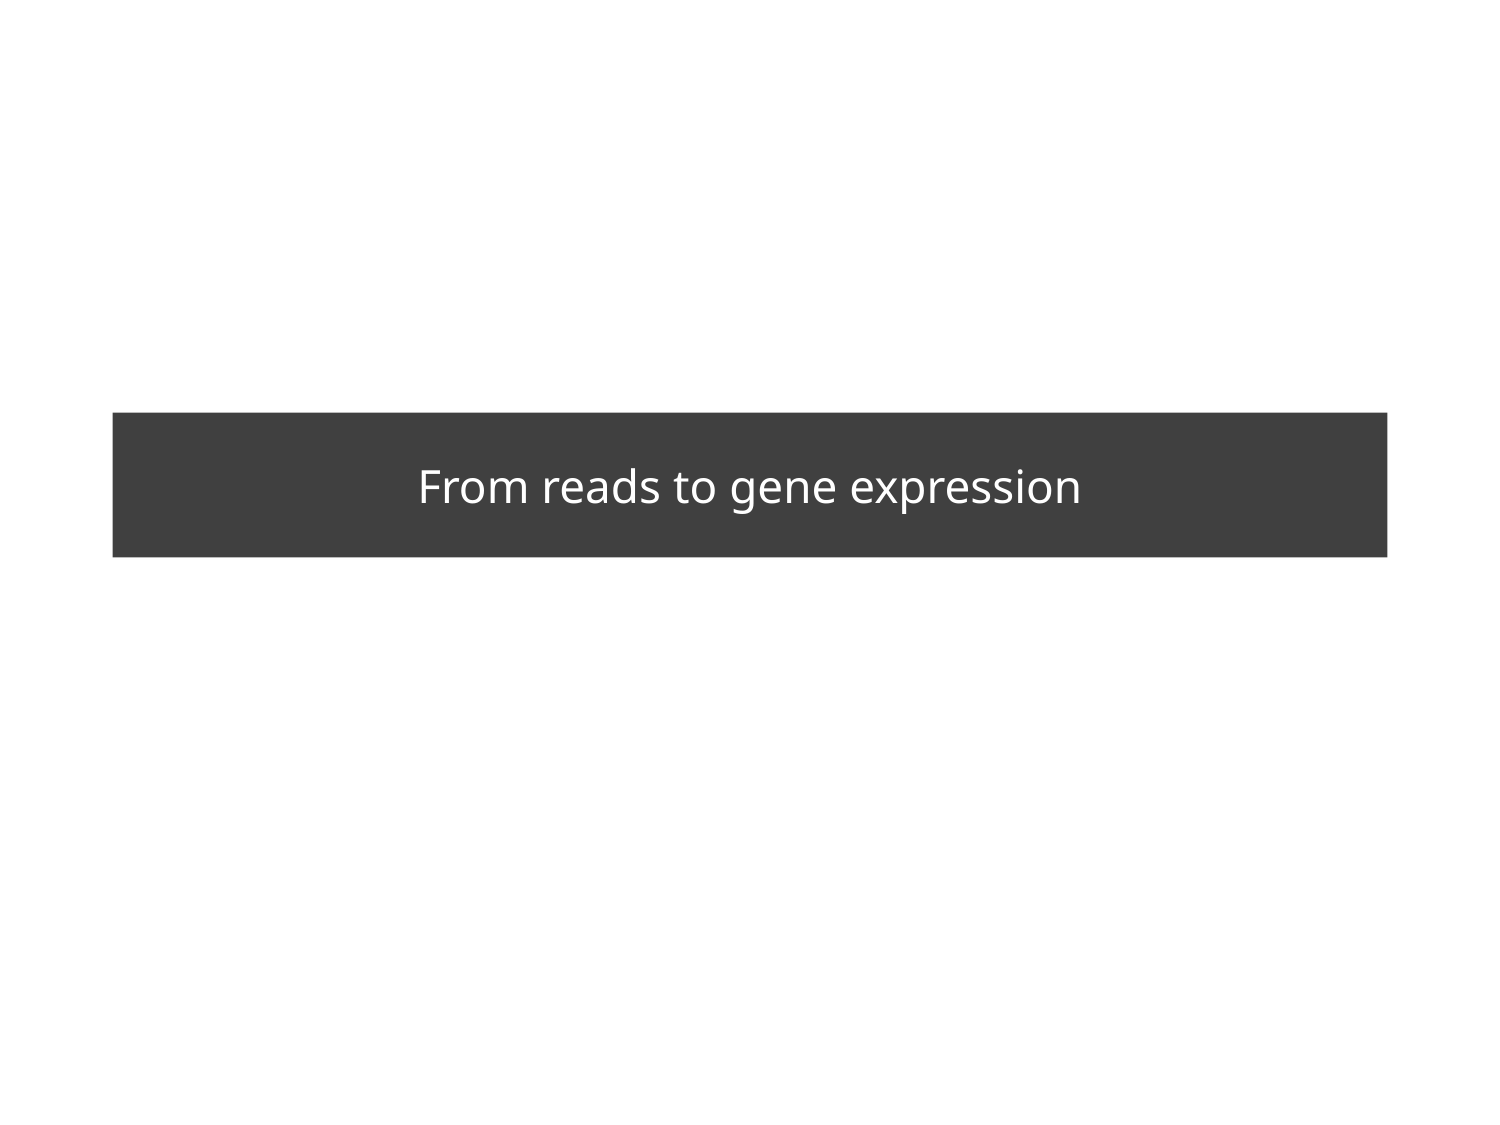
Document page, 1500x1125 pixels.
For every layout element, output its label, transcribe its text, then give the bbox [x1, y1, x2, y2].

title From reads to gene expression [112, 412, 1388, 558]
